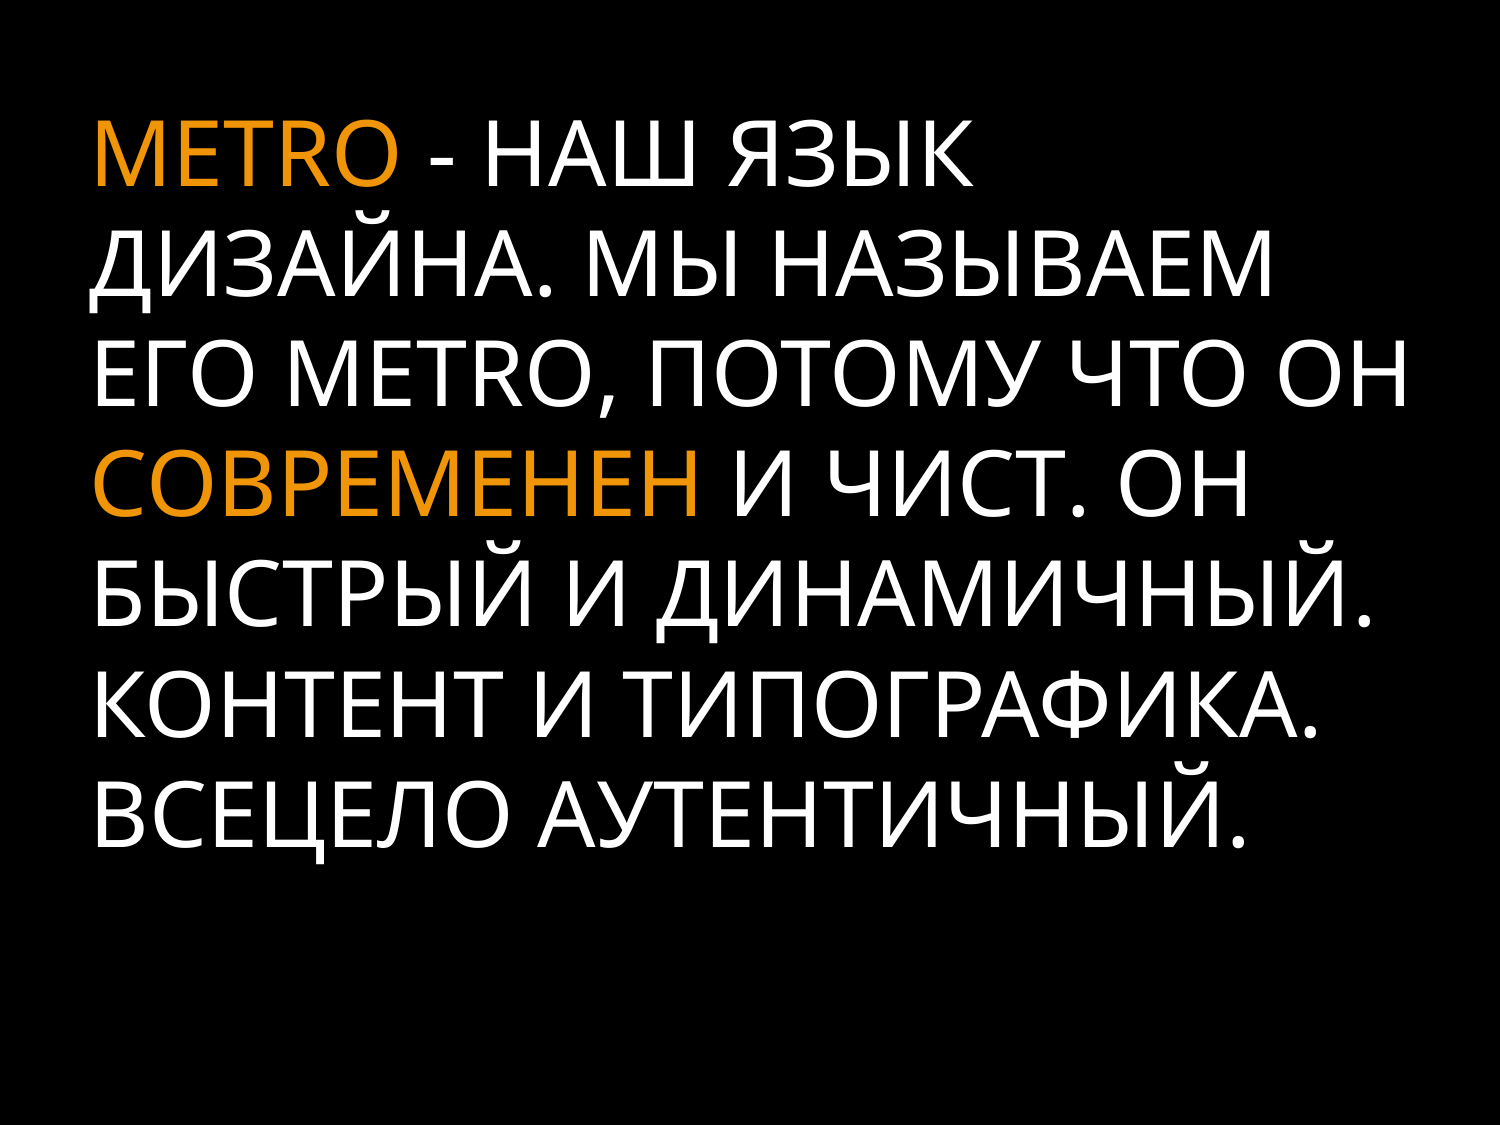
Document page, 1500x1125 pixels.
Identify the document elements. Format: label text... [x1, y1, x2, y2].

text_box METRO - НАШ ЯЗЫК ДИЗАЙНА. МЫ НАЗЫВАЕМ ЕГО METRO, ПОТОМУ ЧТО ОН СОВРЕМЕНЕН И ЧИСТ. ОН БЫСТРЫЙ И ДИНАМИЧНЫЙ. КОНТЕНТ И ТИПОГРАФИКА. ВСЕЦЕЛО АУТЕНТИЧНЫЙ. [74, 87, 1438, 1050]
